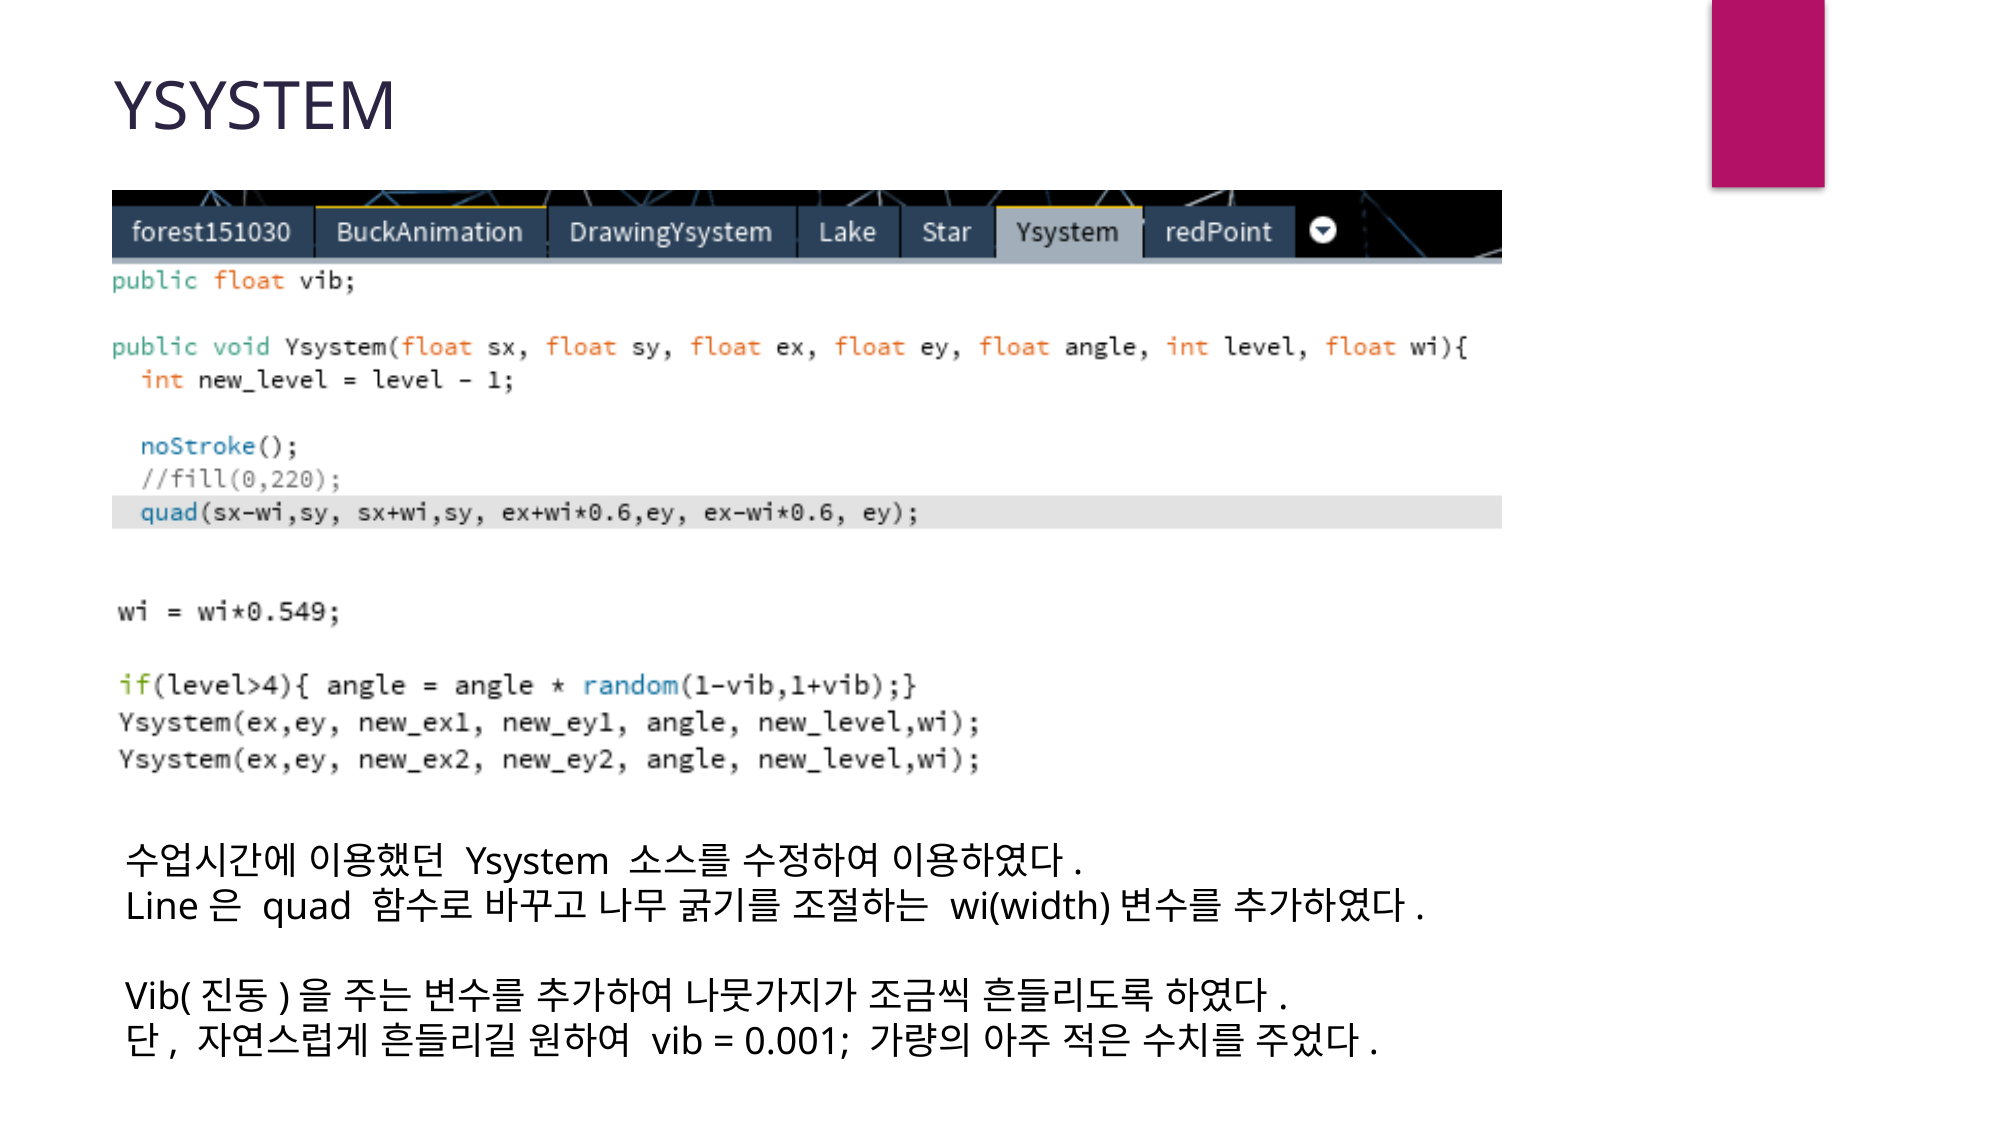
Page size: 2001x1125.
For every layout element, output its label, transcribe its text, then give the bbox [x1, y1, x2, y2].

picture [111, 190, 1502, 554]
picture [111, 589, 996, 794]
text_box 수업시간에 이용했던 Ysystem 소스를 수정하여 이용하였다. Line은 quad 함수로 바꾸고 나무 굵기를 조절하는 wi(width)변수를 추가하였다. Vib(진동)을 주는 변수를 추가하여 나뭇가지가 조금씩 흔들리도록 하였다. 단, 자연스럽게 흔들리길 원하여 vib = 0.001; 가량의 아주 적은 수치를 주었다. [110, 829, 1440, 1070]
text_box YSYSTEM [99, 55, 413, 151]
